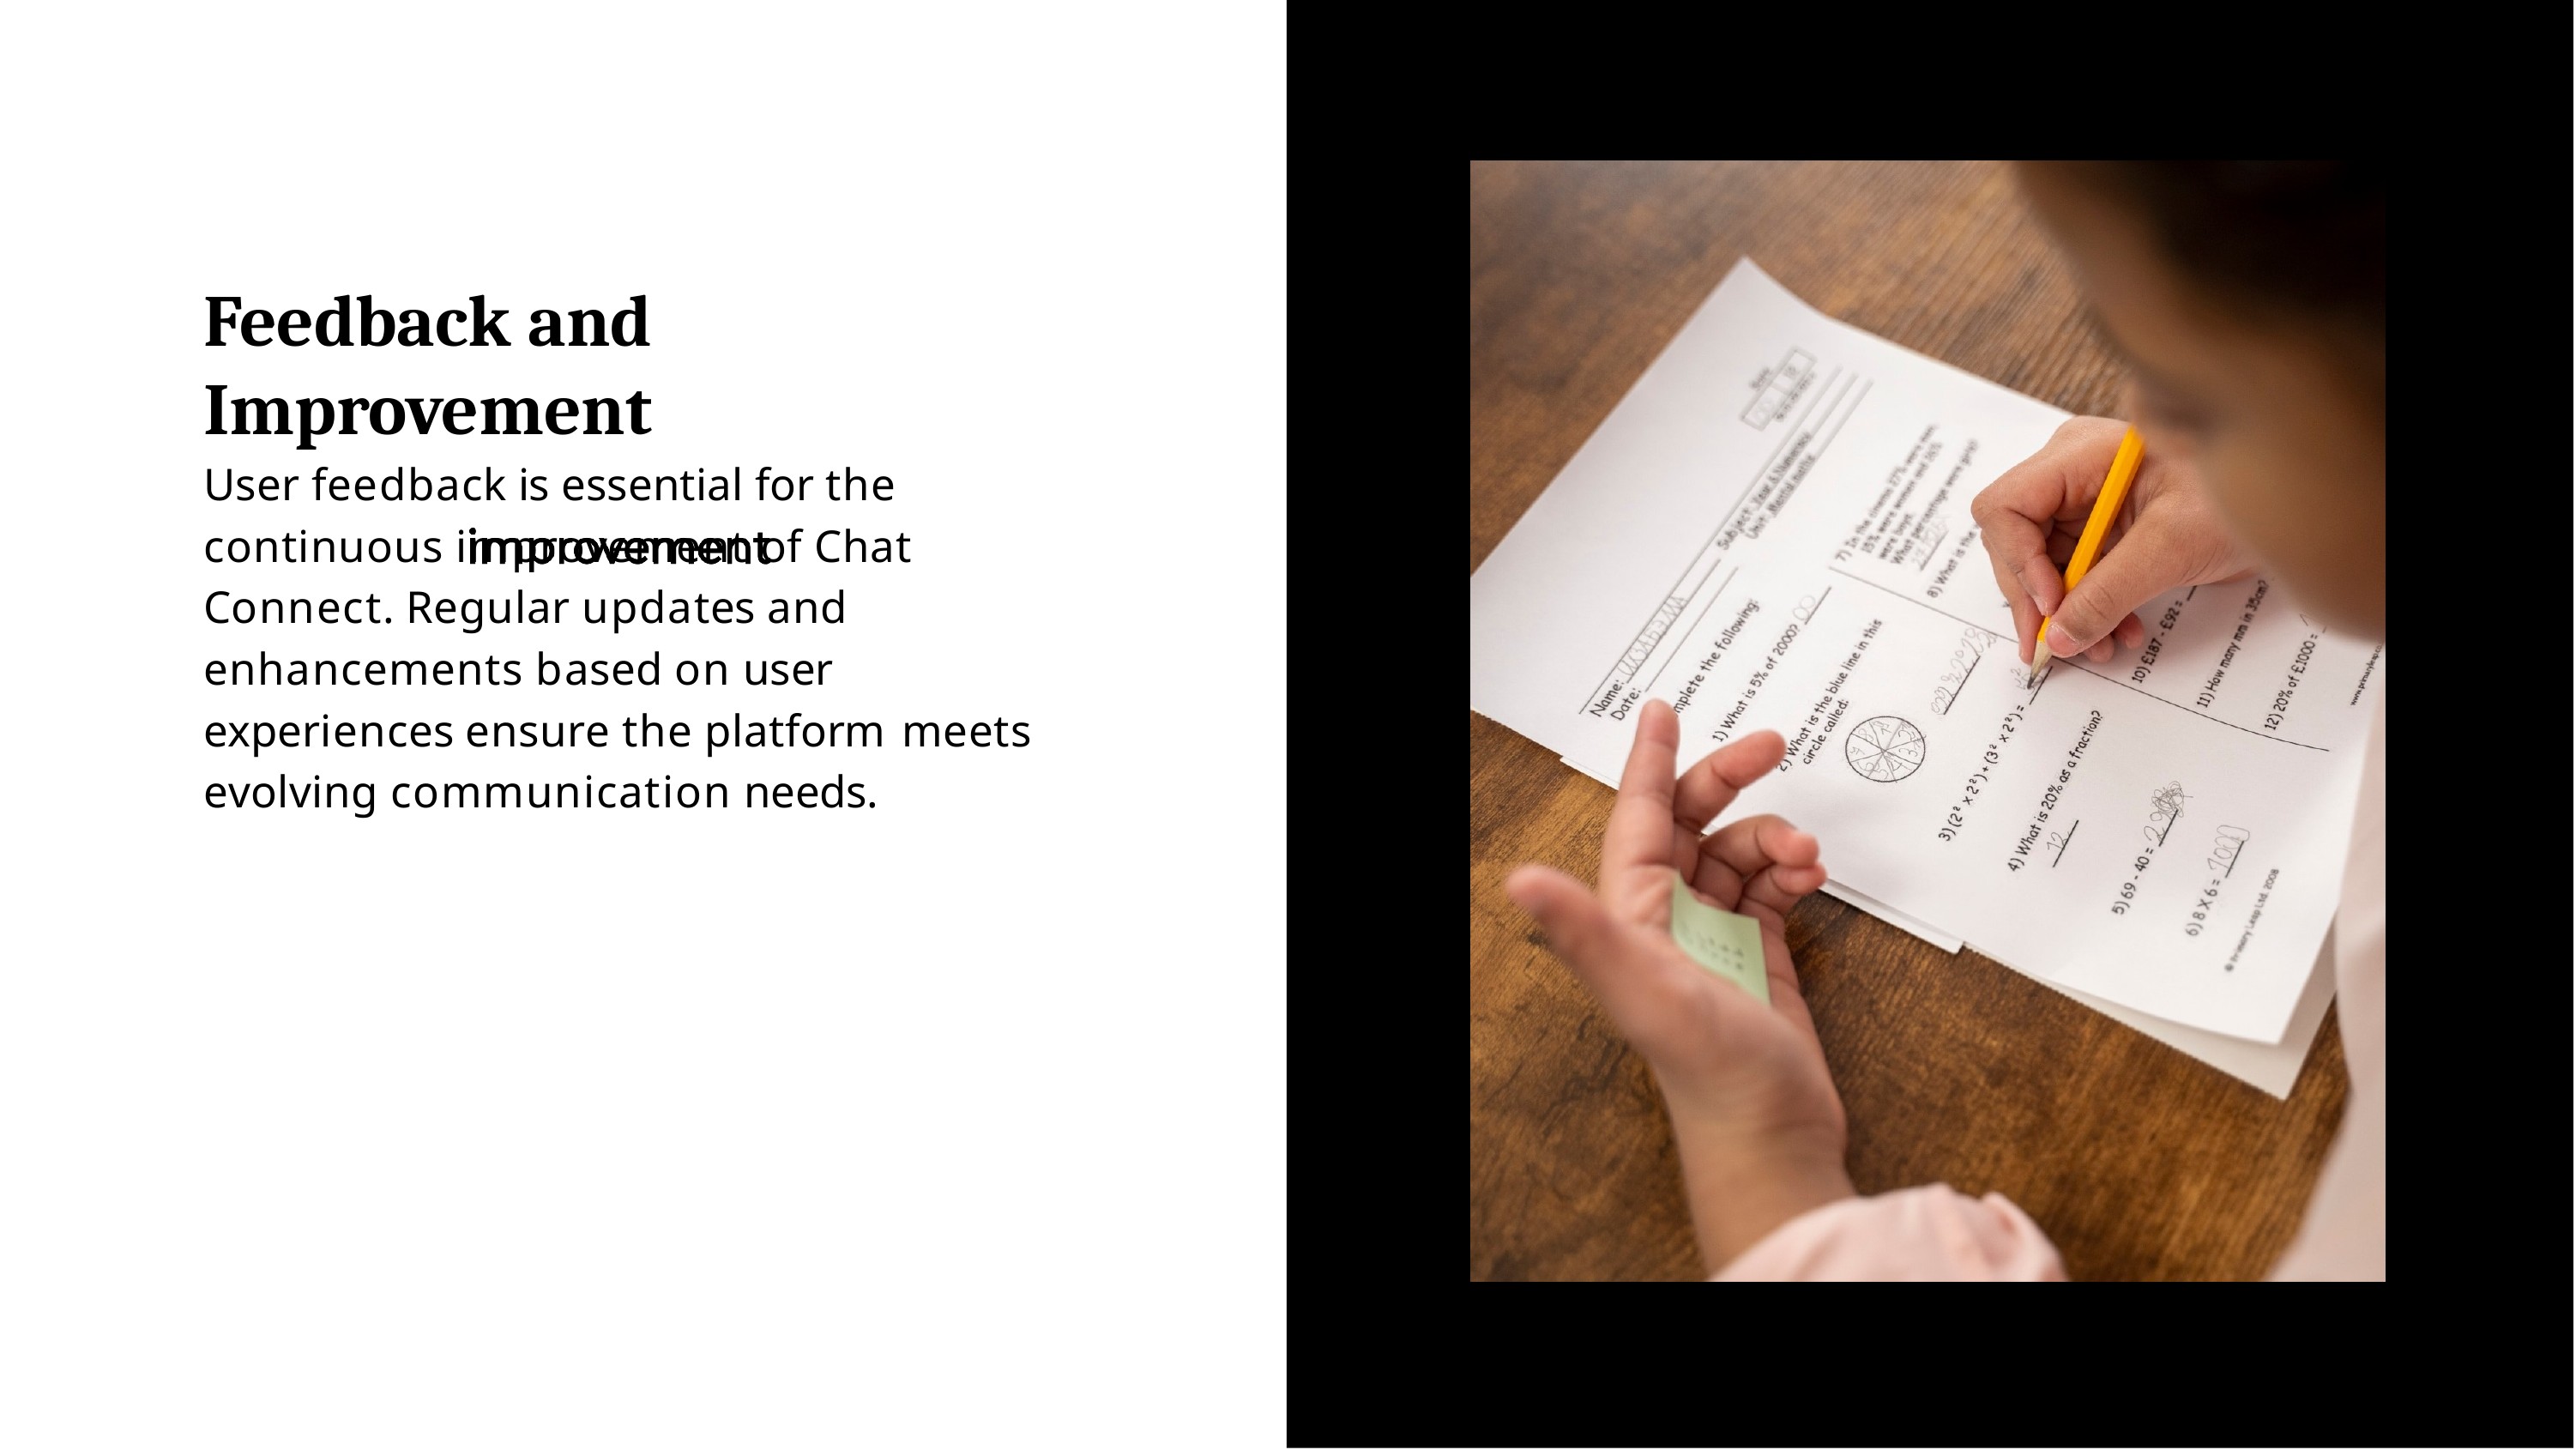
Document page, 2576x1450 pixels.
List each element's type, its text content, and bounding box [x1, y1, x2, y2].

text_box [1286, 0, 2574, 1448]
text_box User feedback is essential for the continuous improvement of Chat Connect. Regular updates and enhancements based on user experiences ensure the platform meets evolving communication needs. [202, 446, 1076, 817]
title Feedback and Improvement [202, 271, 903, 446]
picture [468, 528, 771, 572]
